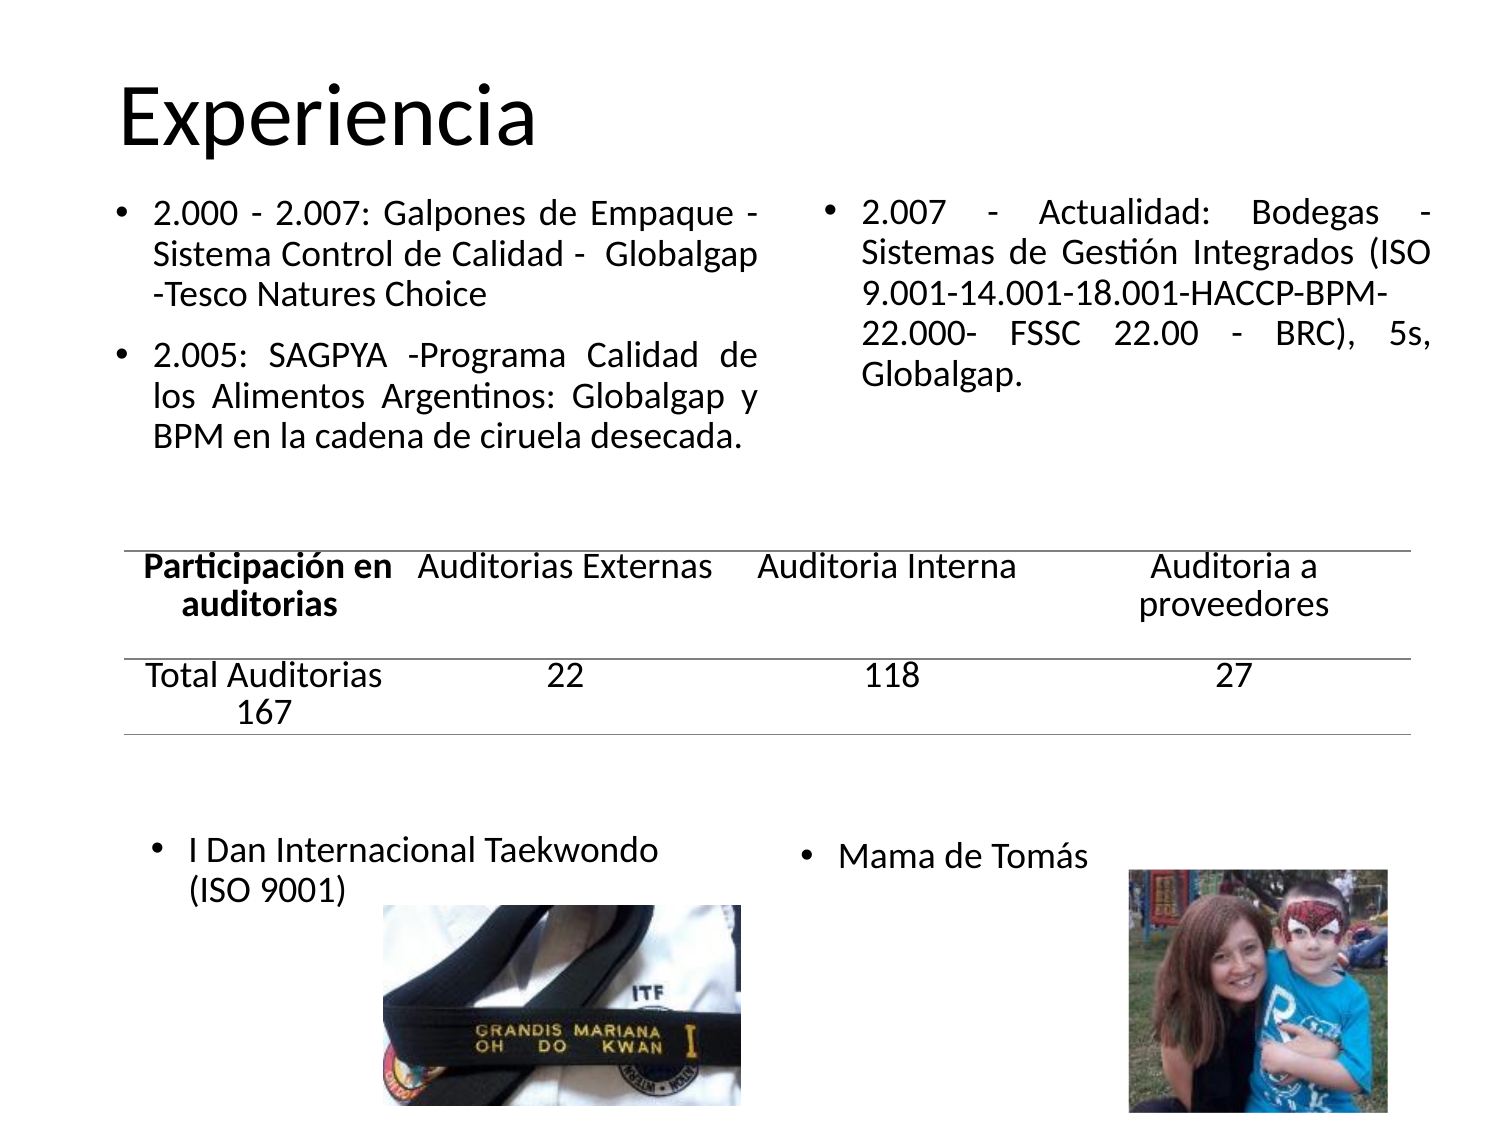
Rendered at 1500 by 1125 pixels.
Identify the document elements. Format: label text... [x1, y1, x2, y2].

text_box 2.000 - 2.007: Galpones de Empaque - Sistema Control de Calidad - Globalgap -Tesco Natures Choice 2.005: SAGPYA -Programa Calidad de los Alimentos Argentinos: Globalgap y BPM en la cadena de ciruela desecada. [100, 185, 774, 504]
picture [383, 904, 741, 1106]
table_header Participación en auditorias [124, 552, 404, 658]
picture [1129, 860, 1387, 1121]
table_cell Total Auditorias 167 [124, 660, 404, 734]
list I Dan Internacional Taekwondo (ISO 9001) [135, 822, 762, 1028]
table_cell 27 [1057, 660, 1411, 734]
table_header Auditoria Interna [726, 552, 1057, 658]
table_cell 118 [726, 660, 1057, 734]
text_box 2.007 - Actualidad: Bodegas - Sistemas de Gestión Integrados (ISO 9.001-14.001-18.001-HACCP-BPM- 22.000- FSSC 22.00 - BRC), 5s, Globalgap. [809, 184, 1447, 492]
title Experiencia [103, 59, 1397, 173]
table_header Auditorias Externas [404, 552, 726, 658]
table_header Auditoria a proveedores [1057, 552, 1411, 658]
text_box Mama de Tomás [785, 763, 1424, 894]
table_cell 22 [404, 660, 726, 734]
